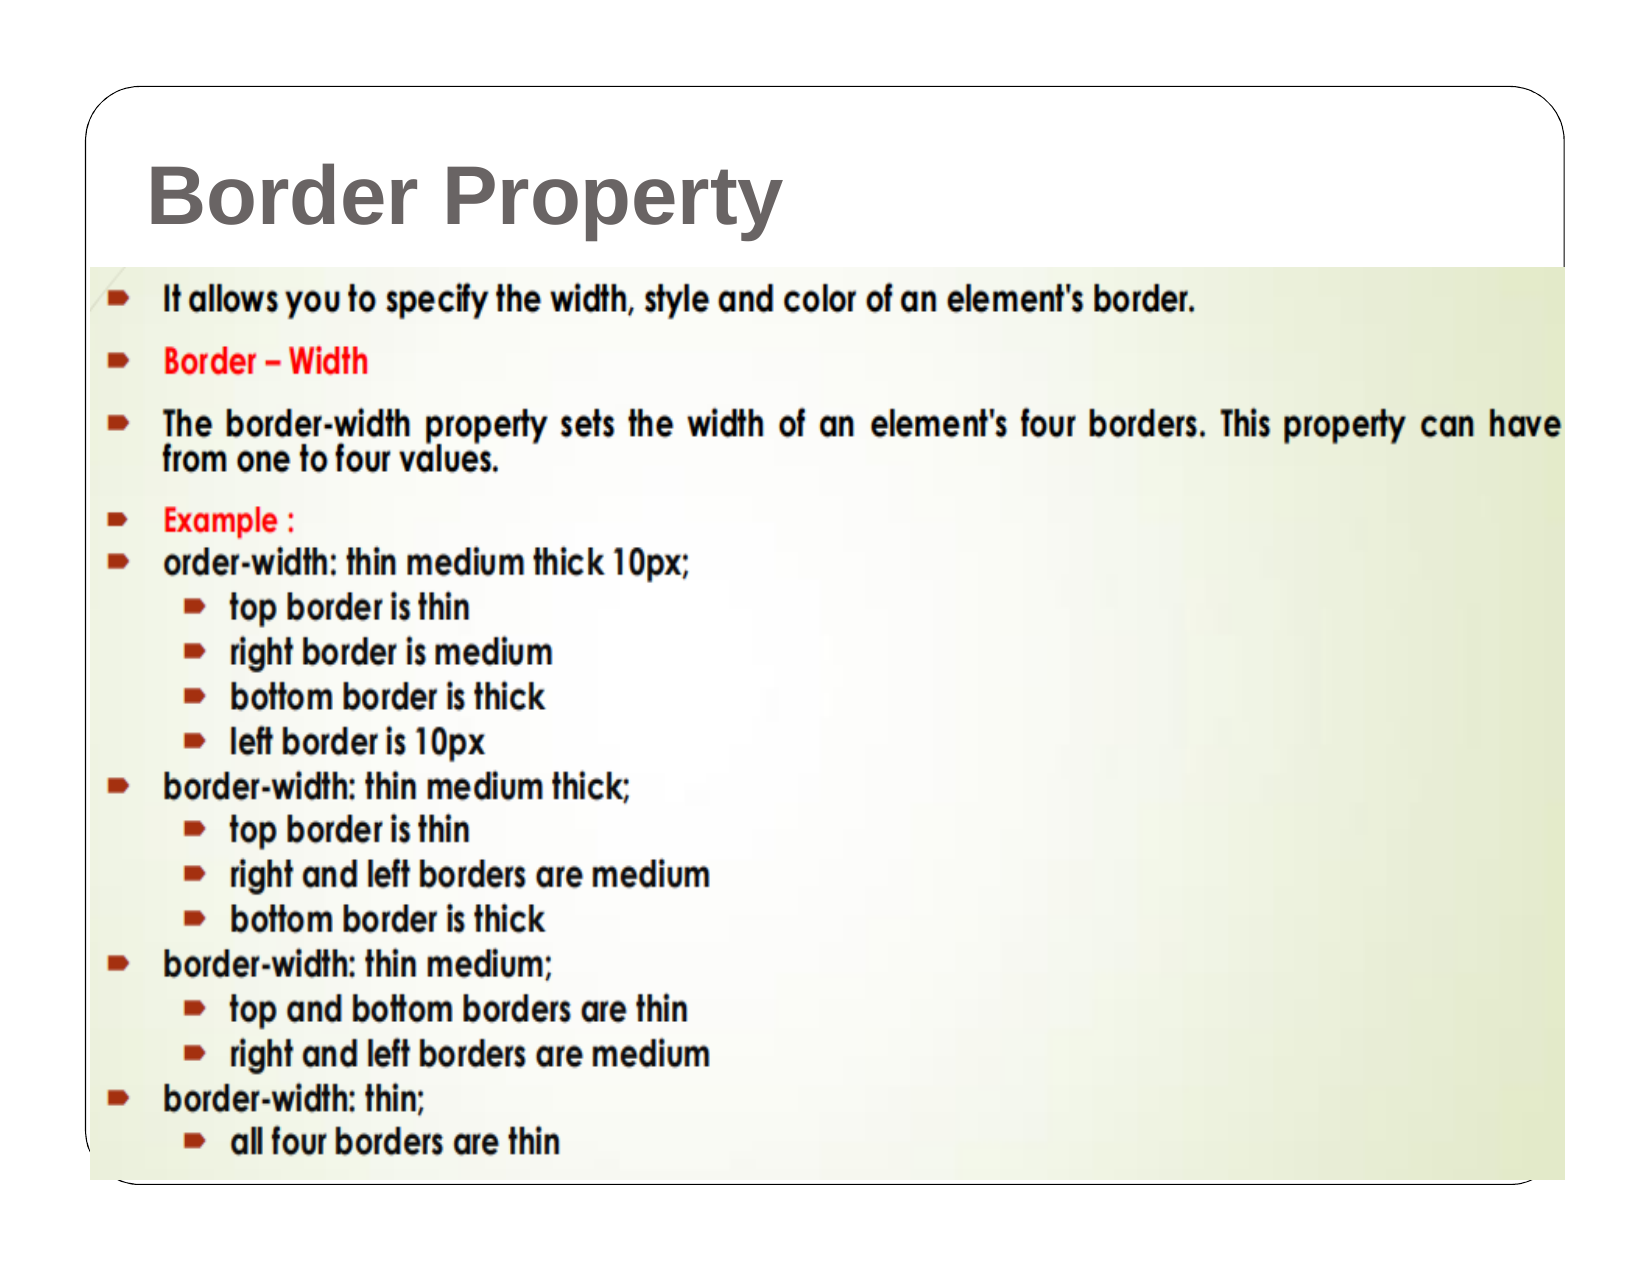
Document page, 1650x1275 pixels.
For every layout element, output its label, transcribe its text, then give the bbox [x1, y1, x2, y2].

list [90, 267, 1565, 1180]
title Border Property [146, 141, 1504, 243]
